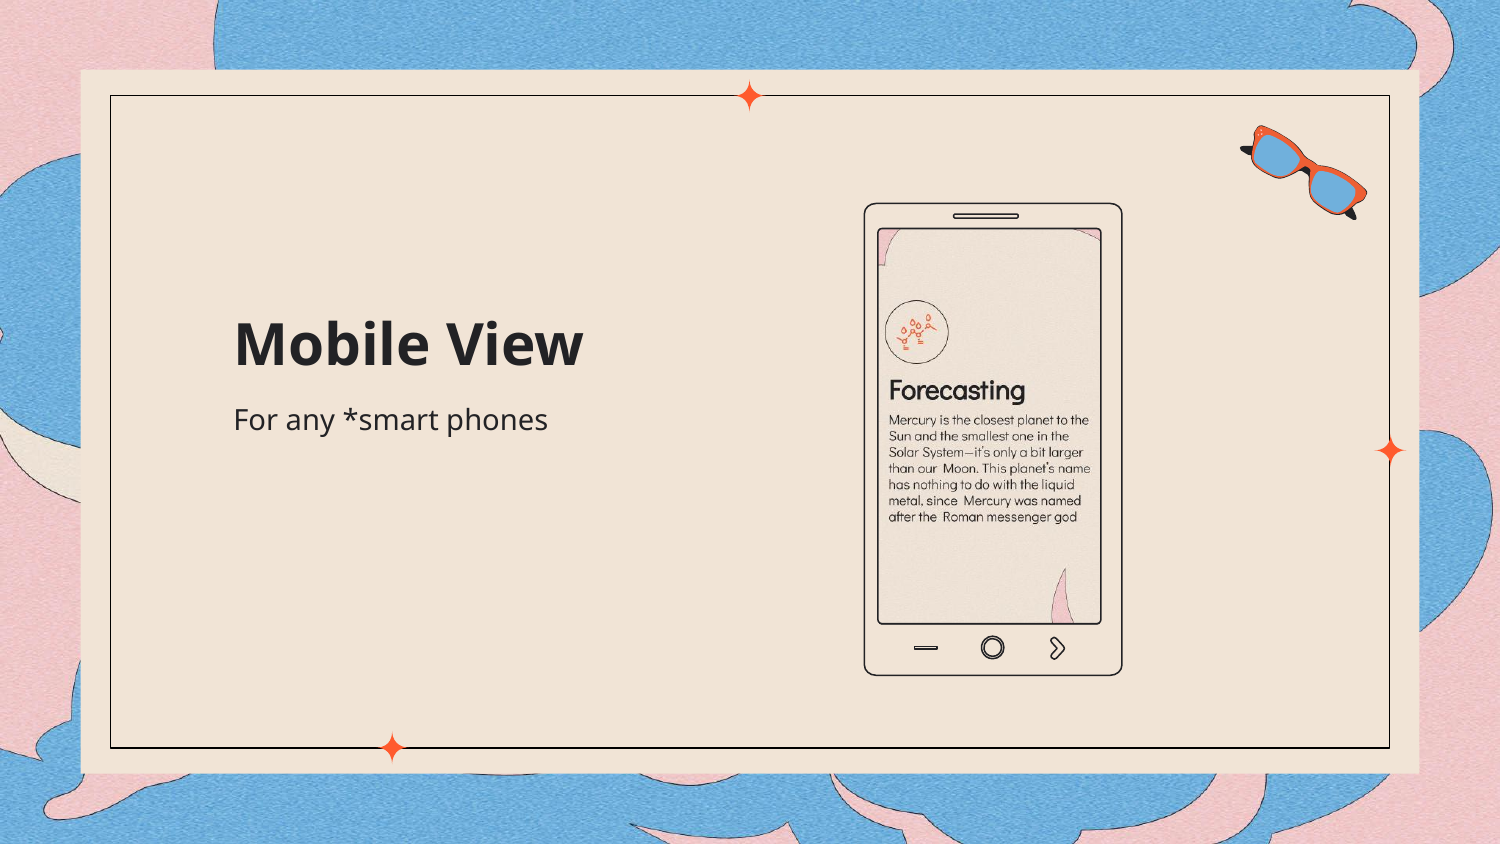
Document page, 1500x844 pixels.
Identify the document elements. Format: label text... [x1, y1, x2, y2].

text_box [864, 203, 1123, 676]
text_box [1234, 118, 1375, 228]
picture [0, 0, 1500, 844]
text_box [376, 730, 409, 765]
subtitle Mobile View [218, 293, 638, 390]
text_box [733, 79, 767, 113]
subtitle For any *smart phones [218, 390, 638, 580]
text_box [1373, 433, 1407, 468]
